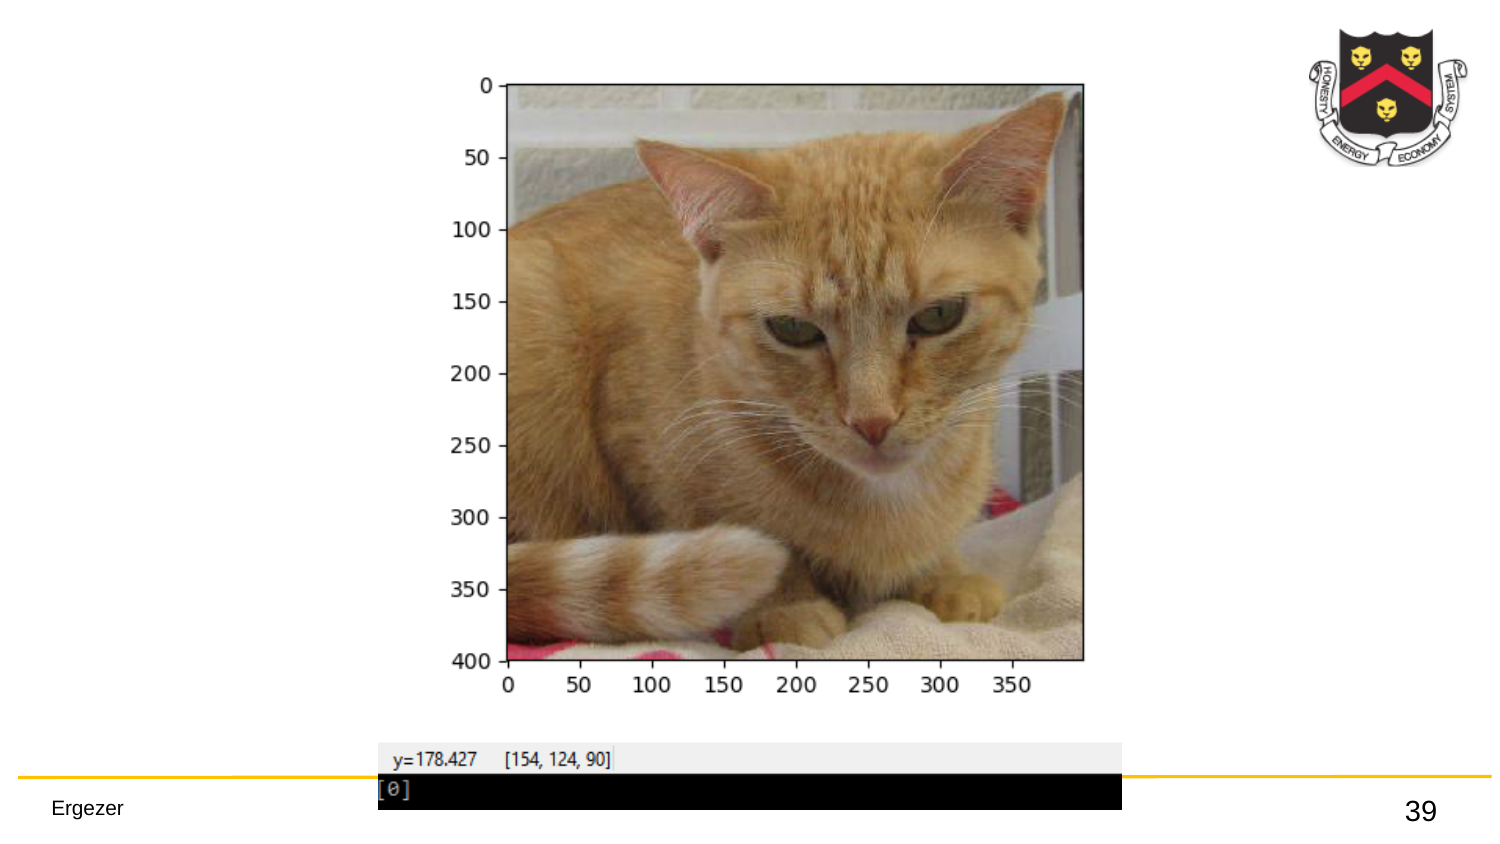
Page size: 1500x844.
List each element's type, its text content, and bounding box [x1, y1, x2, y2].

slide_number ‹#› [1389, 777, 1480, 842]
picture [378, 34, 1122, 810]
picture [1309, 28, 1470, 167]
